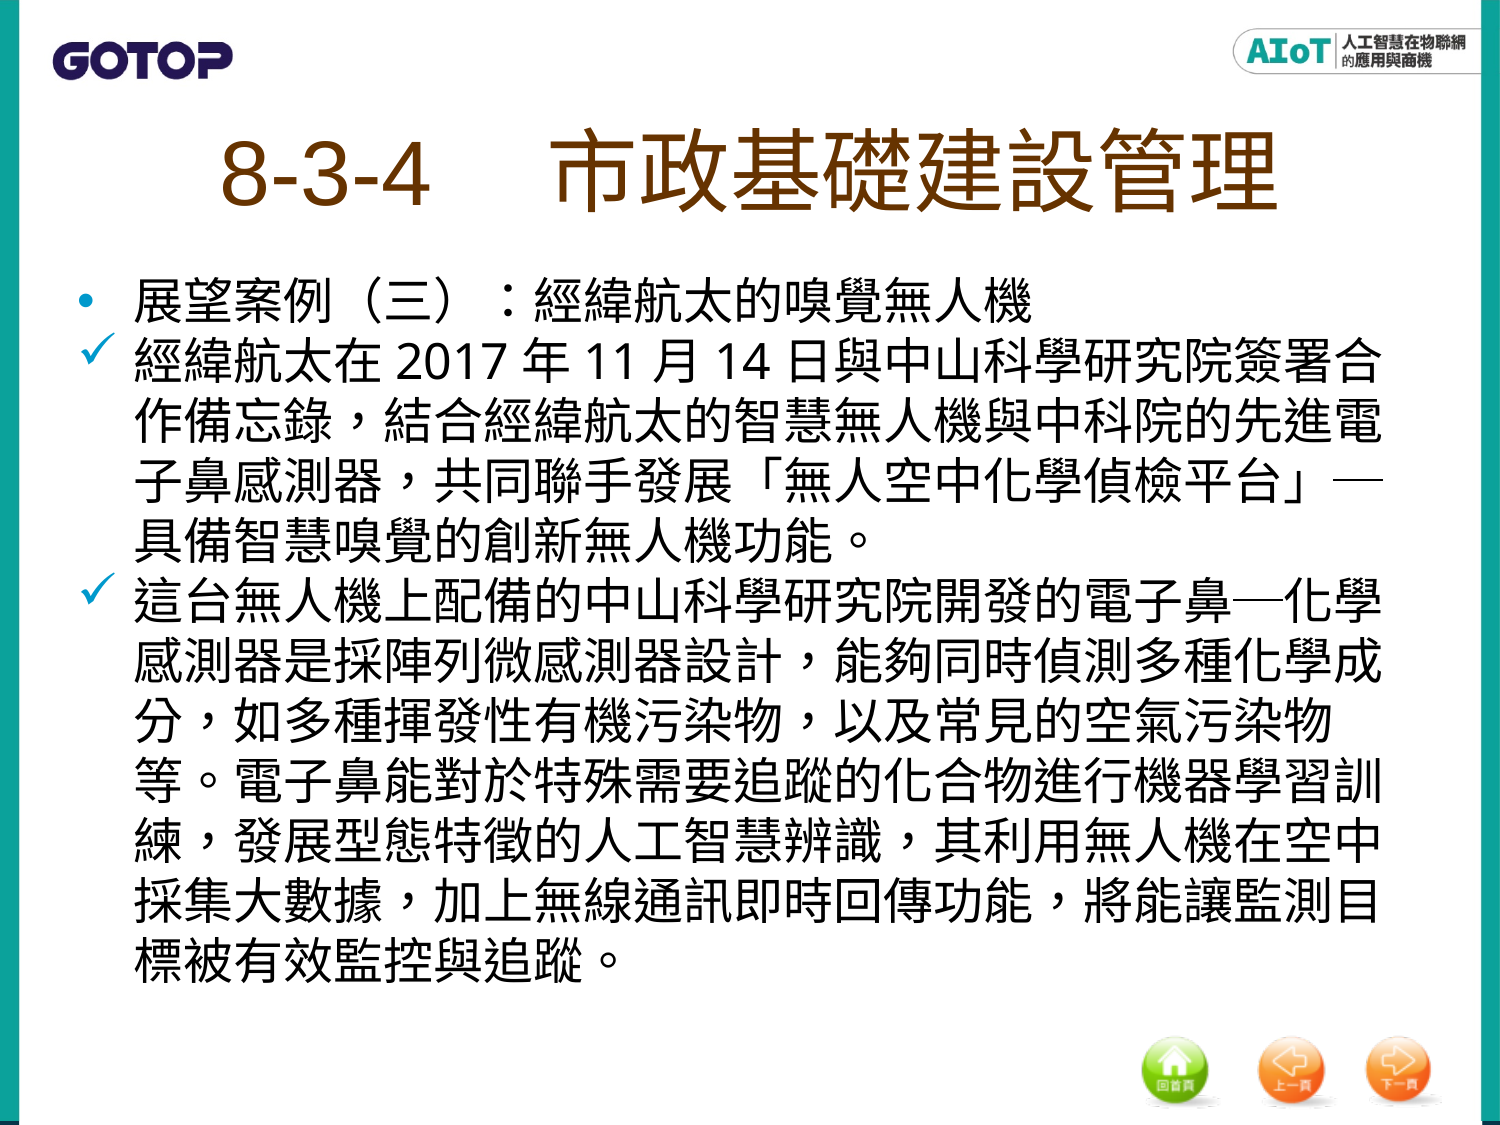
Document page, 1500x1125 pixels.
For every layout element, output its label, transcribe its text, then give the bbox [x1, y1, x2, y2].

text_box 展望案例（三）：經緯航太的嗅覺無人機 經緯航太在2017年11月14日與中山科學研究院簽署合作備忘錄，結合經緯航太的智慧無人機與中科院的先進電子鼻感測器，共同聯手發展「無人空中化學偵檢平台」─具備智慧嗅覺的創新無人機功能。 這台無人機上配備的中山科學研究院開發的電子鼻─化學感測器是採陣列微感測器設計，能夠同時偵測多種化學成分，如多種揮發性有機污染物，以及常見的空氣污染物等。電子鼻能對於特殊需要追蹤的化合物進行機器學習訓練，發展型態特徵的人工智慧辨識，其利用無人機在空中採集大數據，加上無線通訊即時回傳功能，將能讓監測目標被有效監控與追蹤。 [62, 262, 1413, 1118]
picture [0, 0, 1500, 62]
picture [0, 275, 1500, 1125]
title 8-3-4 市政基礎建設管理 [0, 62, 1500, 275]
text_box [1136, 1029, 1442, 1113]
